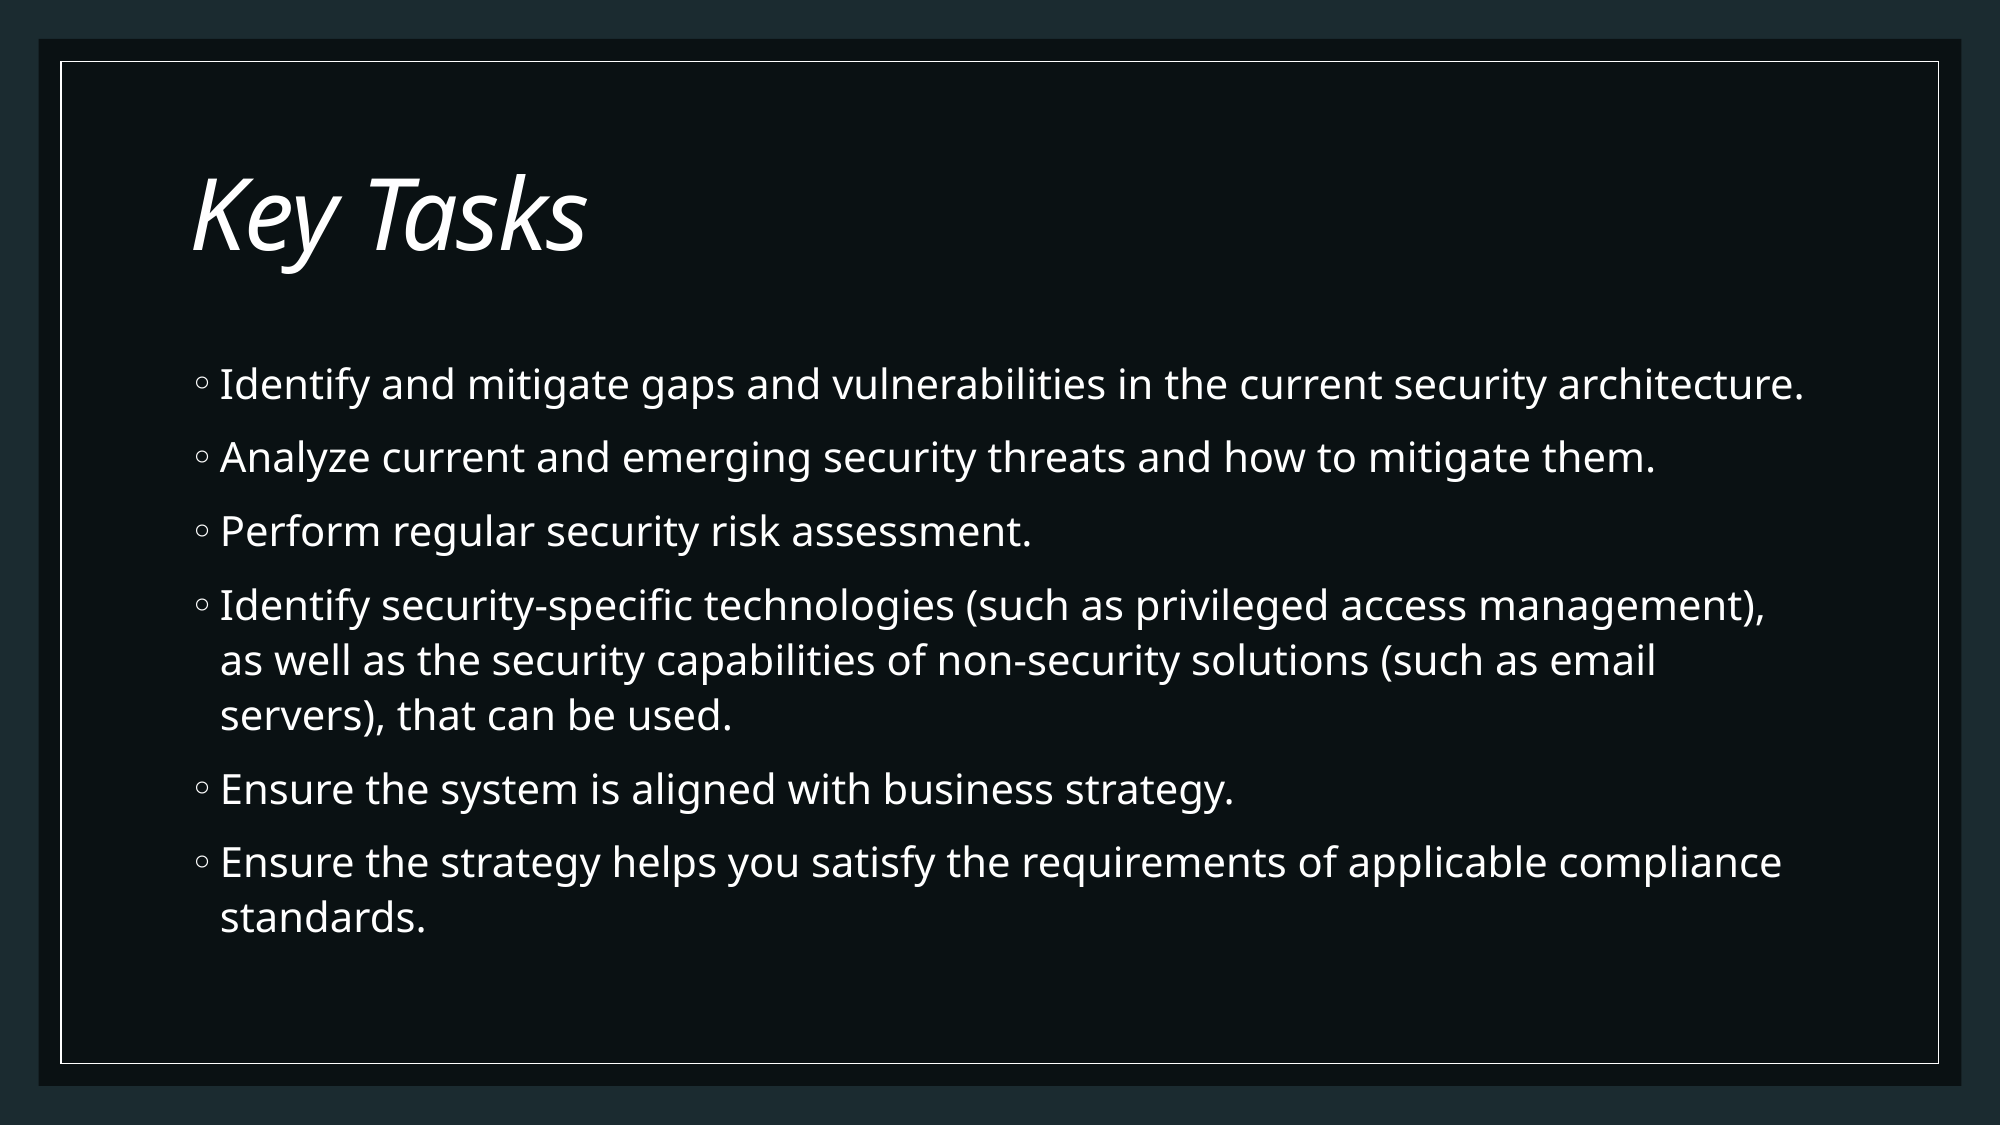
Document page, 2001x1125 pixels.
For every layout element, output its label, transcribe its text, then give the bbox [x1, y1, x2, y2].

list Identify and mitigate gaps and vulnerabilities in the current security architecture. Analyze current and emerging security threats and how to mitigate them. Perform regular security risk assessment. Identify security-specific technologies (such as privileged access management), as well as the security capabilities of non-security solutions (such as email servers), that can be used. Ensure the system is aligned with business strategy. Ensure the strategy helps you satisfy the requirements of applicable compliance standards. [174, 345, 1825, 977]
title Key Tasks [174, 105, 1825, 331]
